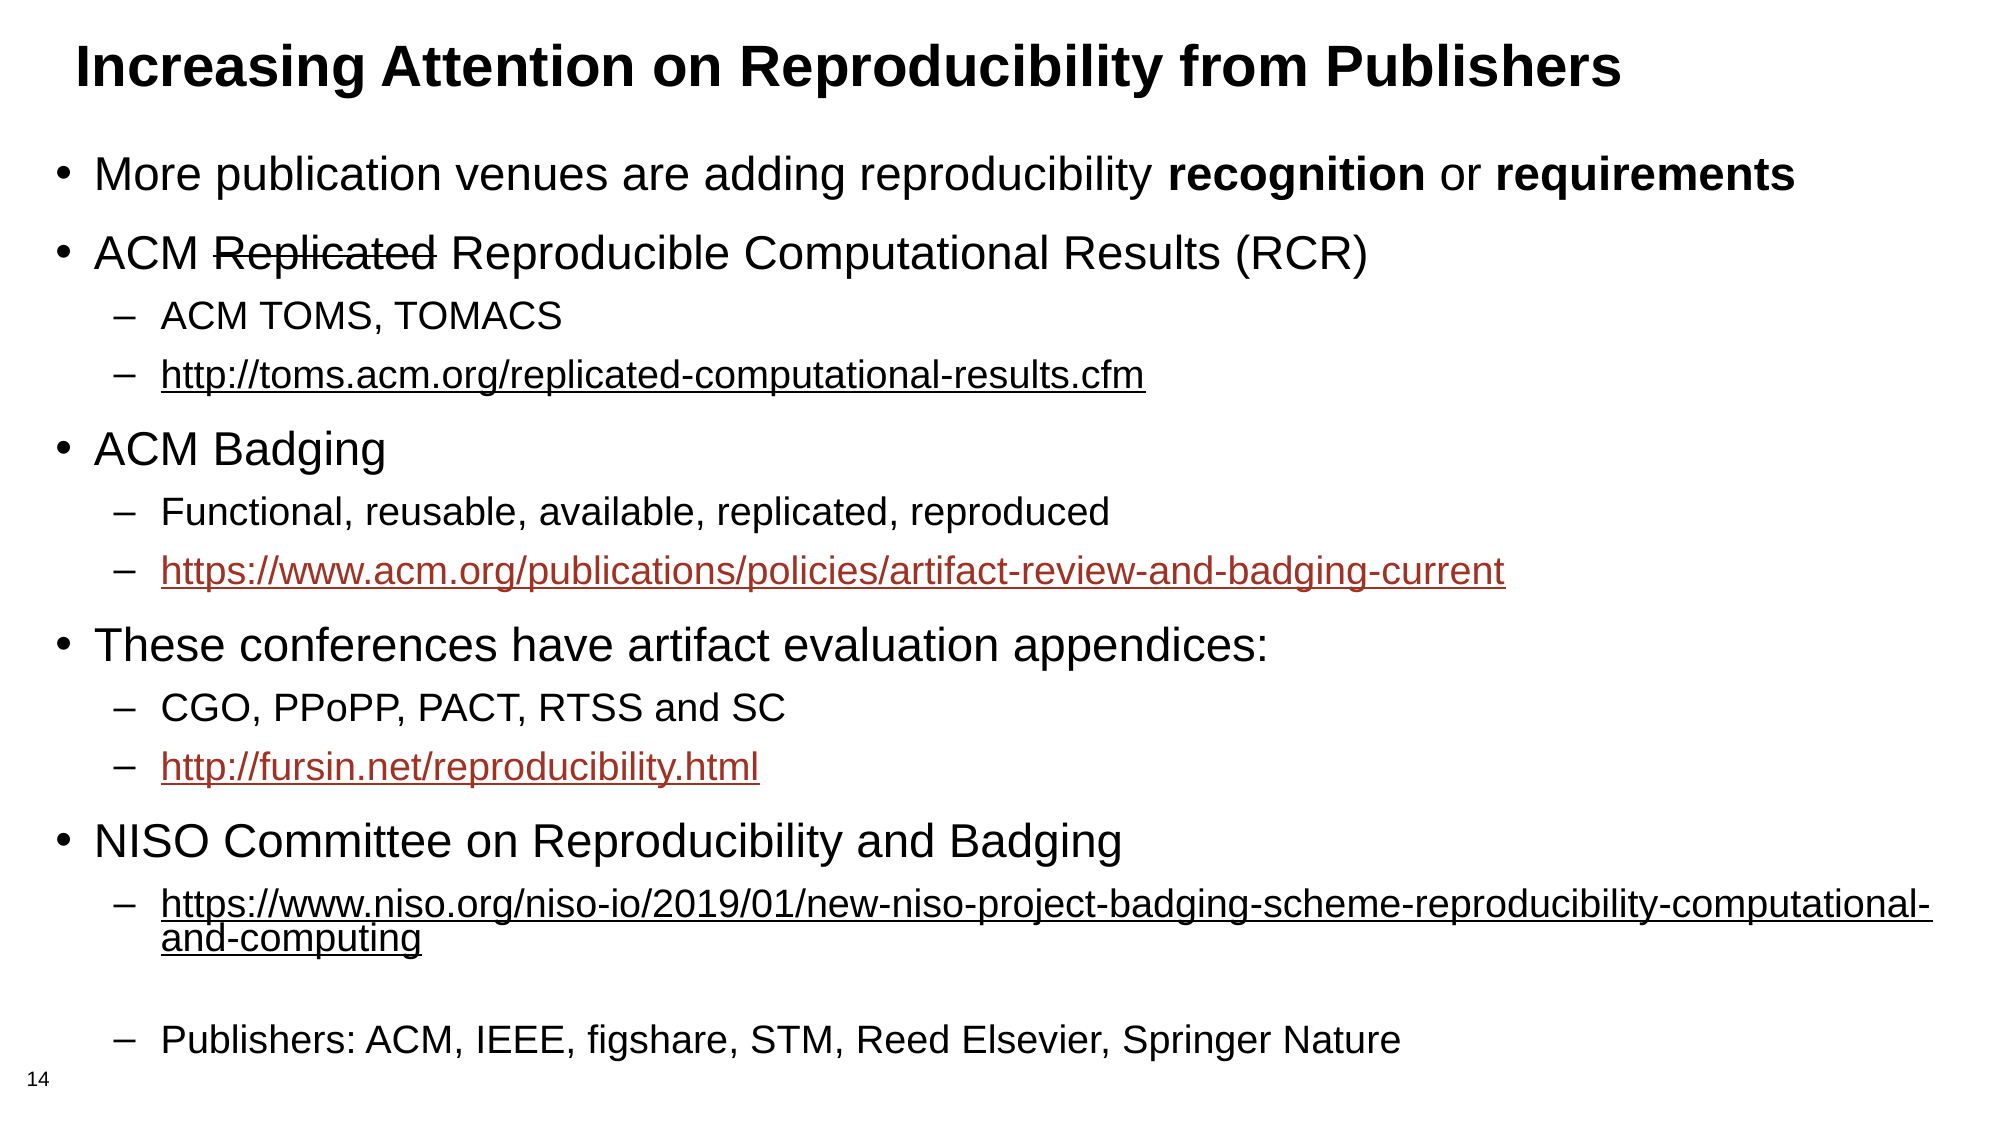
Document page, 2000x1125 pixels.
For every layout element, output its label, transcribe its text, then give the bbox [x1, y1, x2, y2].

list More publication venues are adding reproducibility recognition or requirements ACM Replicated Reproducible Computational Results (RCR) ACM TOMS, TOMACS http://toms.acm.org/replicated-computational-results.cfm ACM Badging Functional, reusable, available, replicated, reproduced https://www.acm.org/publications/policies/artifact-review-and-badging-current These conferences have artifact evaluation appendices: CGO, PPoPP, PACT, RTSS and SC http://fursin.net/reproducibility.html NISO Committee on Reproducibility and Badging https://www.niso.org/niso-io/2019/01/new-niso-project-badging-scheme-reproducibility-computational-and-computing Publishers: ACM, IEEE, figshare, STM, Reed Elsevier, Springer Nature [40, 142, 1960, 1037]
title Increasing Attention on Reproducibility from Publishers [60, 31, 1910, 120]
